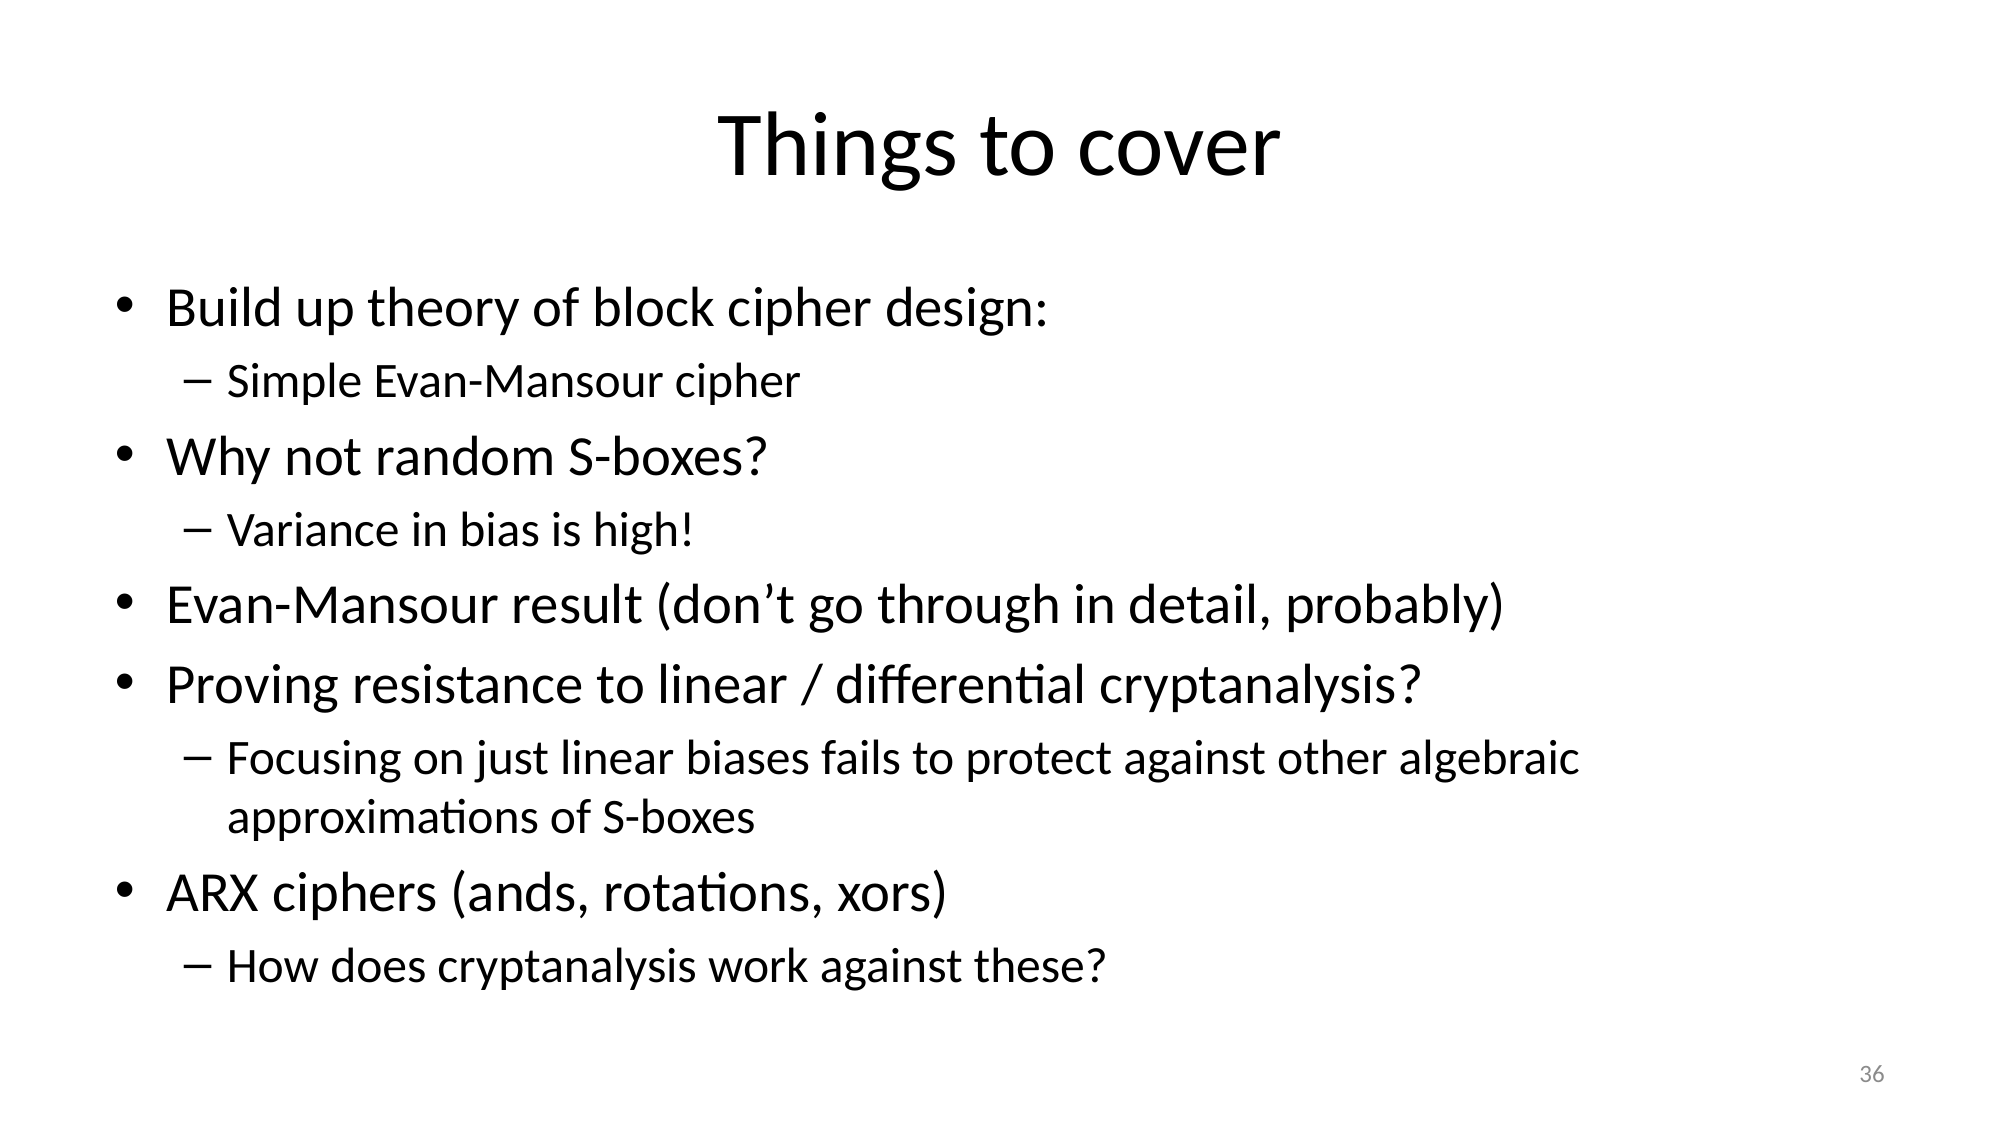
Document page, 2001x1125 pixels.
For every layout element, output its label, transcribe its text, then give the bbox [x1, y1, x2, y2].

slide_number 36 [1433, 1042, 1900, 1103]
list Build up theory of block cipher design: Simple Evan-Mansour cipher Why not random S-boxes? Variance in bias is high! Evan-Mansour result (don’t go through in detail, probably) Proving resistance to linear / differential cryptanalysis? Focusing on just linear biases fails to protect against other algebraic approximations of S-boxes ARX ciphers (ands, rotations, xors) How does cryptanalysis work against these? [99, 262, 1900, 1005]
title Things to cover [99, 45, 1900, 233]
